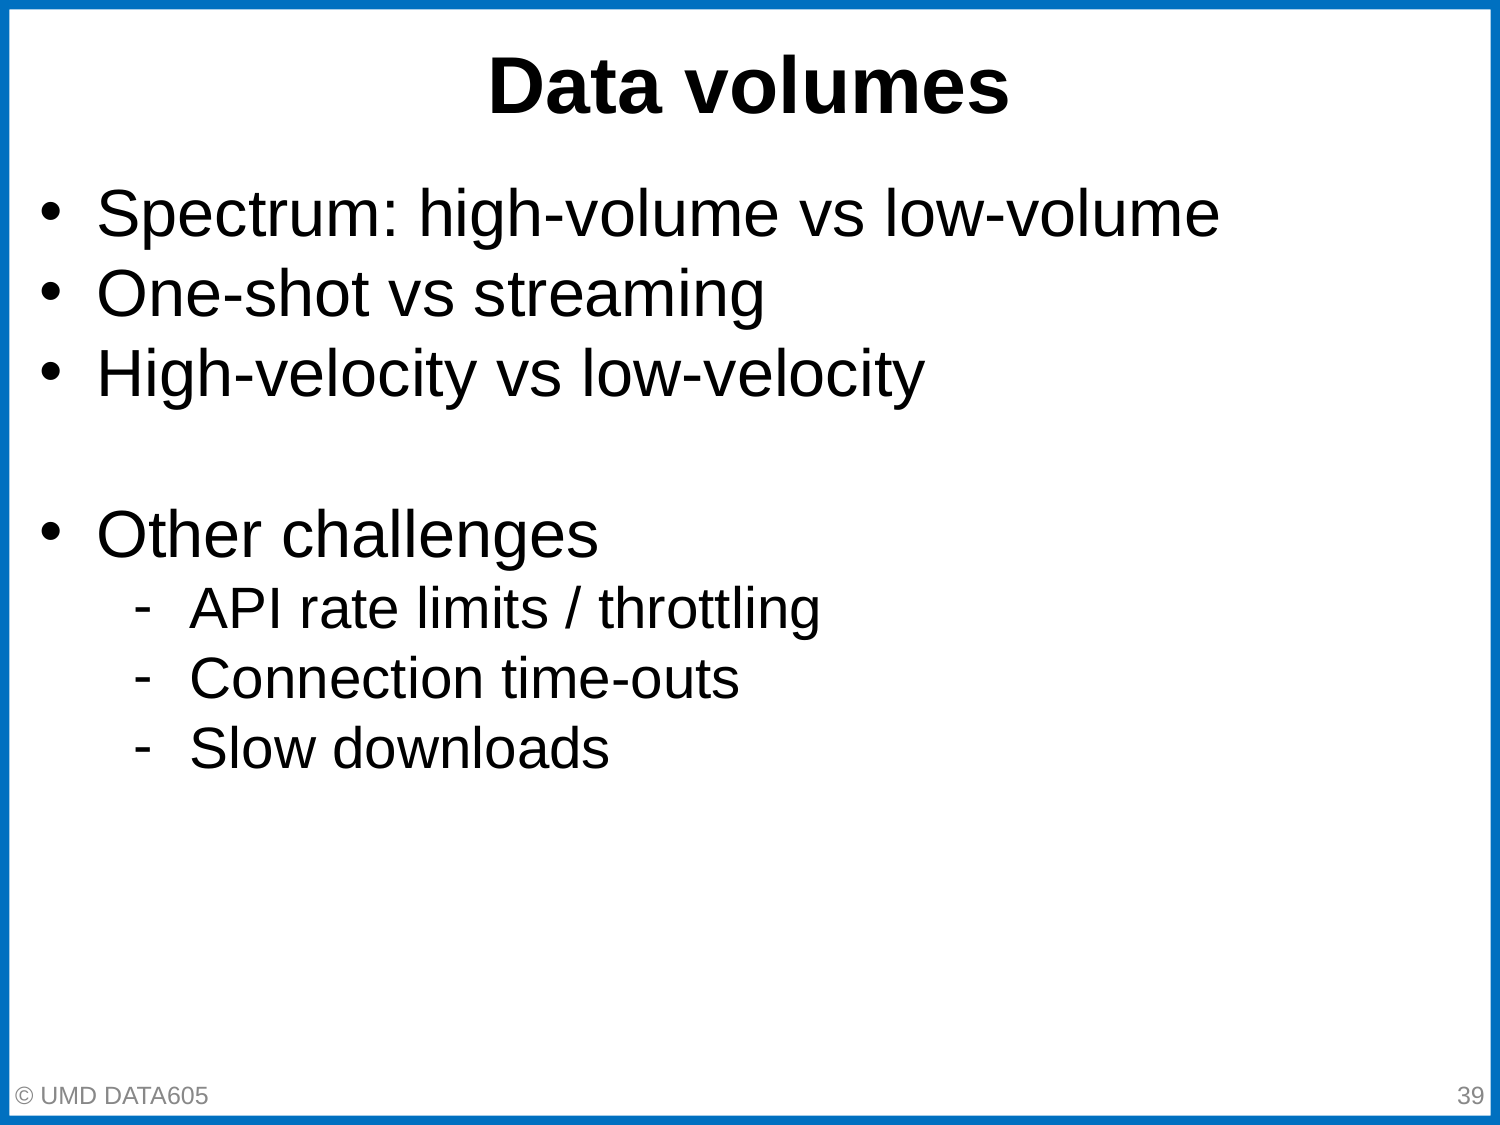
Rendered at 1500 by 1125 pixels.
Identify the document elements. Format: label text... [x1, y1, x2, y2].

title Data volumes [24, 24, 1475, 138]
slide_number ‹#› [1149, 1065, 1500, 1125]
list Spectrum: high-volume vs low-volume One-shot vs streaming High-velocity vs low-velocity Other challenges API rate limits / throttling Connection time-outs Slow downloads [24, 162, 1475, 1025]
footer © UMD DATA605 [0, 1065, 550, 1125]
